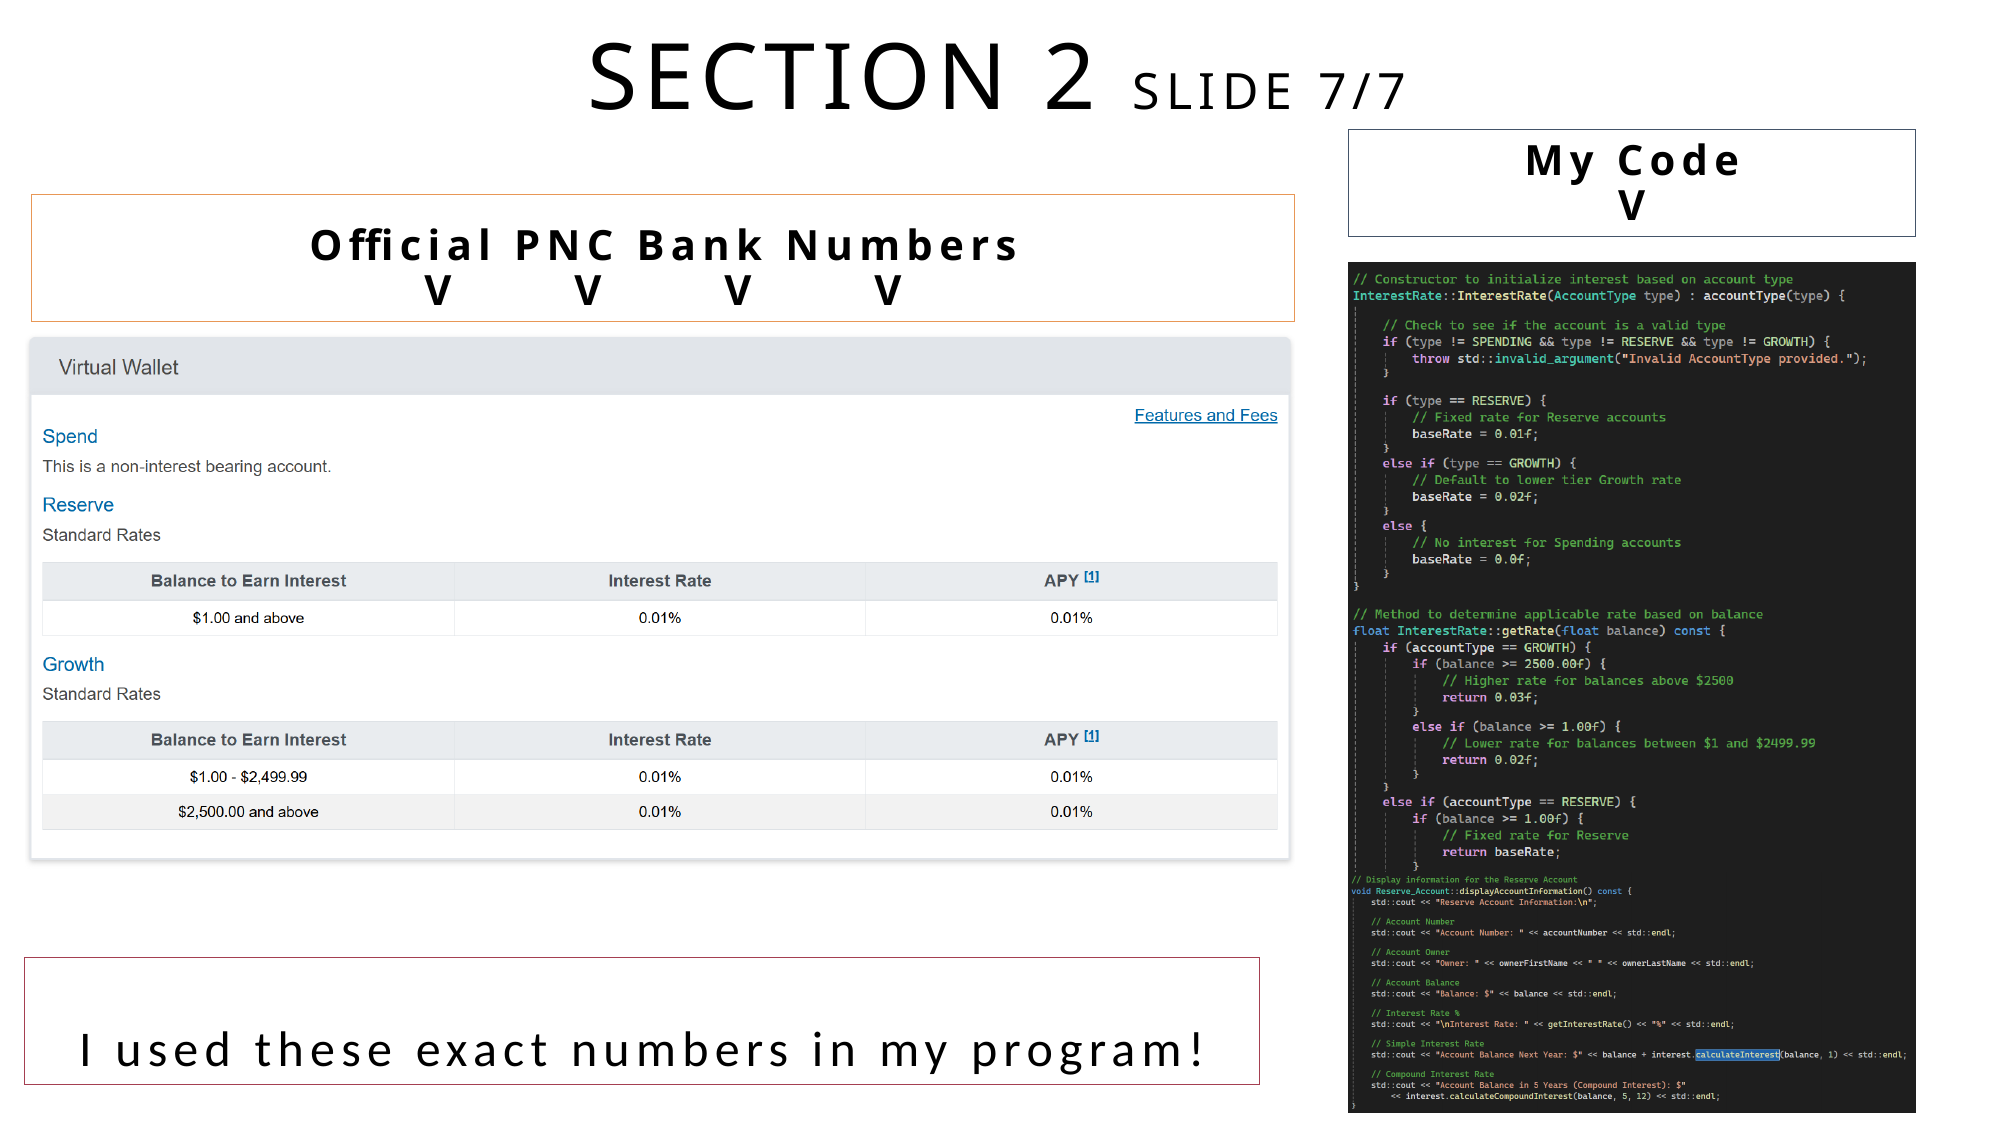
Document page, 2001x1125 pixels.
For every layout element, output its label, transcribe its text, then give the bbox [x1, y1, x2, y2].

picture [24, 321, 1296, 873]
text_box Official PNC Bank Numbers V V V V [31, 194, 1295, 321]
text_box I used these exact numbers in my program! [24, 957, 1260, 1085]
text_box My Code V [1348, 129, 1916, 237]
picture [1347, 262, 1916, 1113]
title Section 2 Slide 7/7 [504, 0, 1495, 205]
